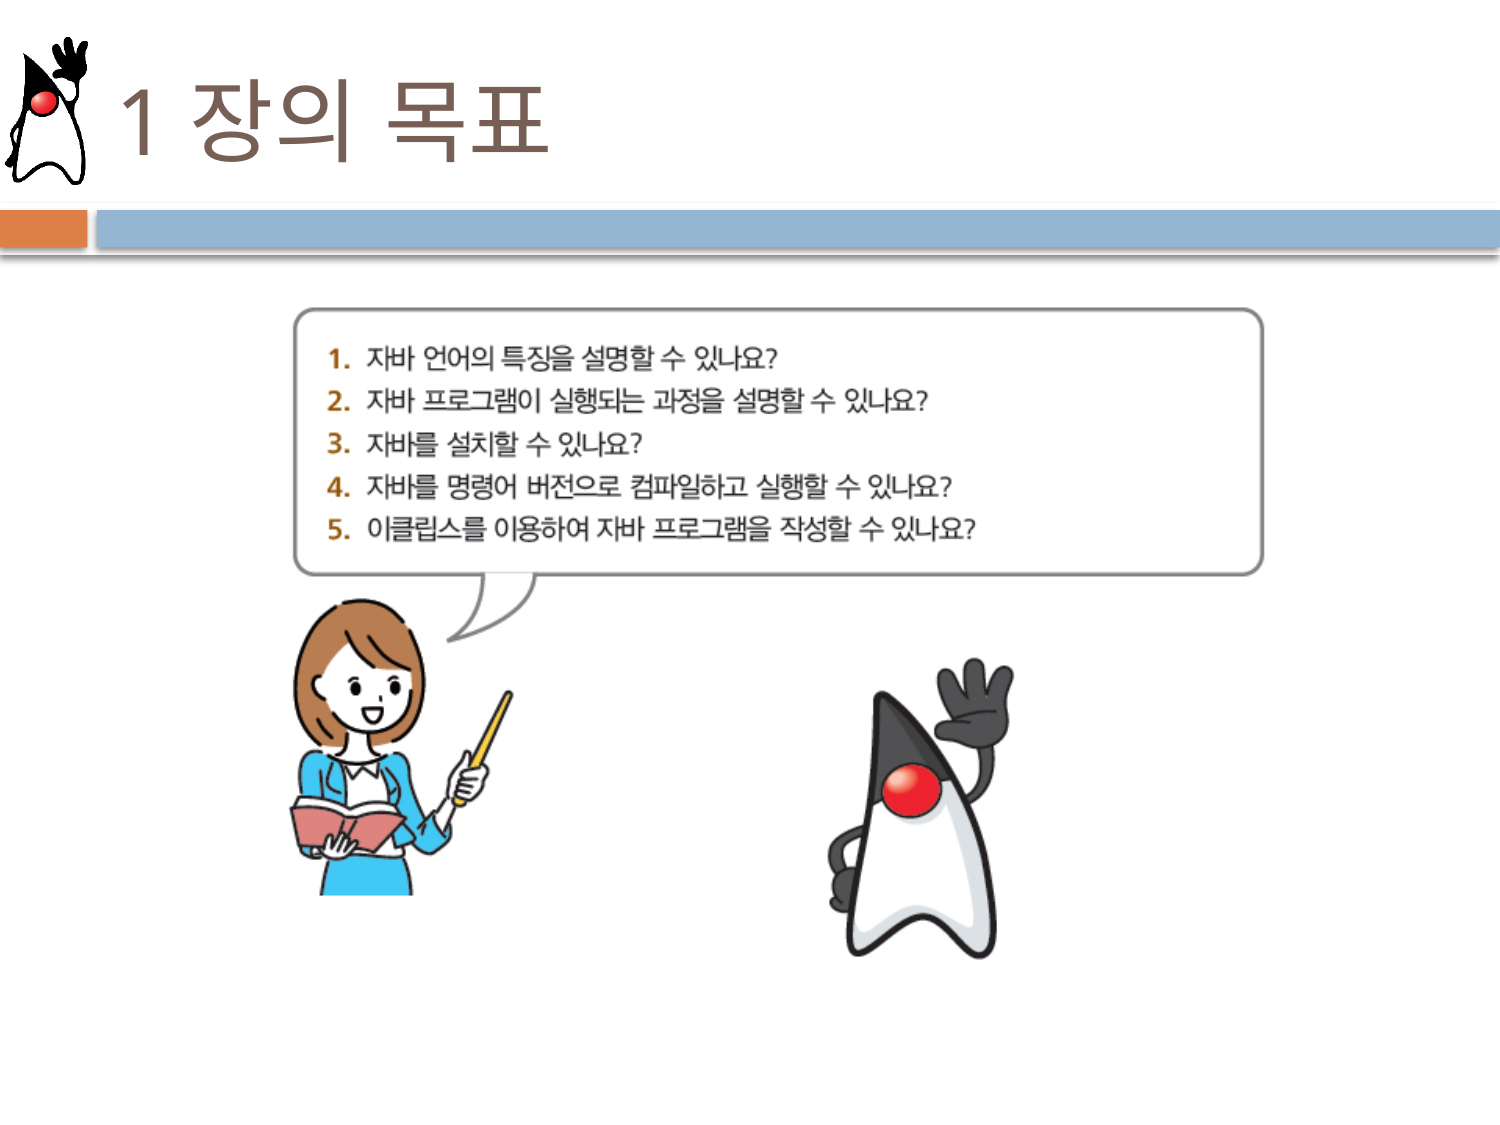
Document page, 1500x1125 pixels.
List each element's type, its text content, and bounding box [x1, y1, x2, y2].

picture [5, 37, 88, 185]
title 1장의 목표 [100, 37, 1438, 200]
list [247, 277, 1291, 985]
